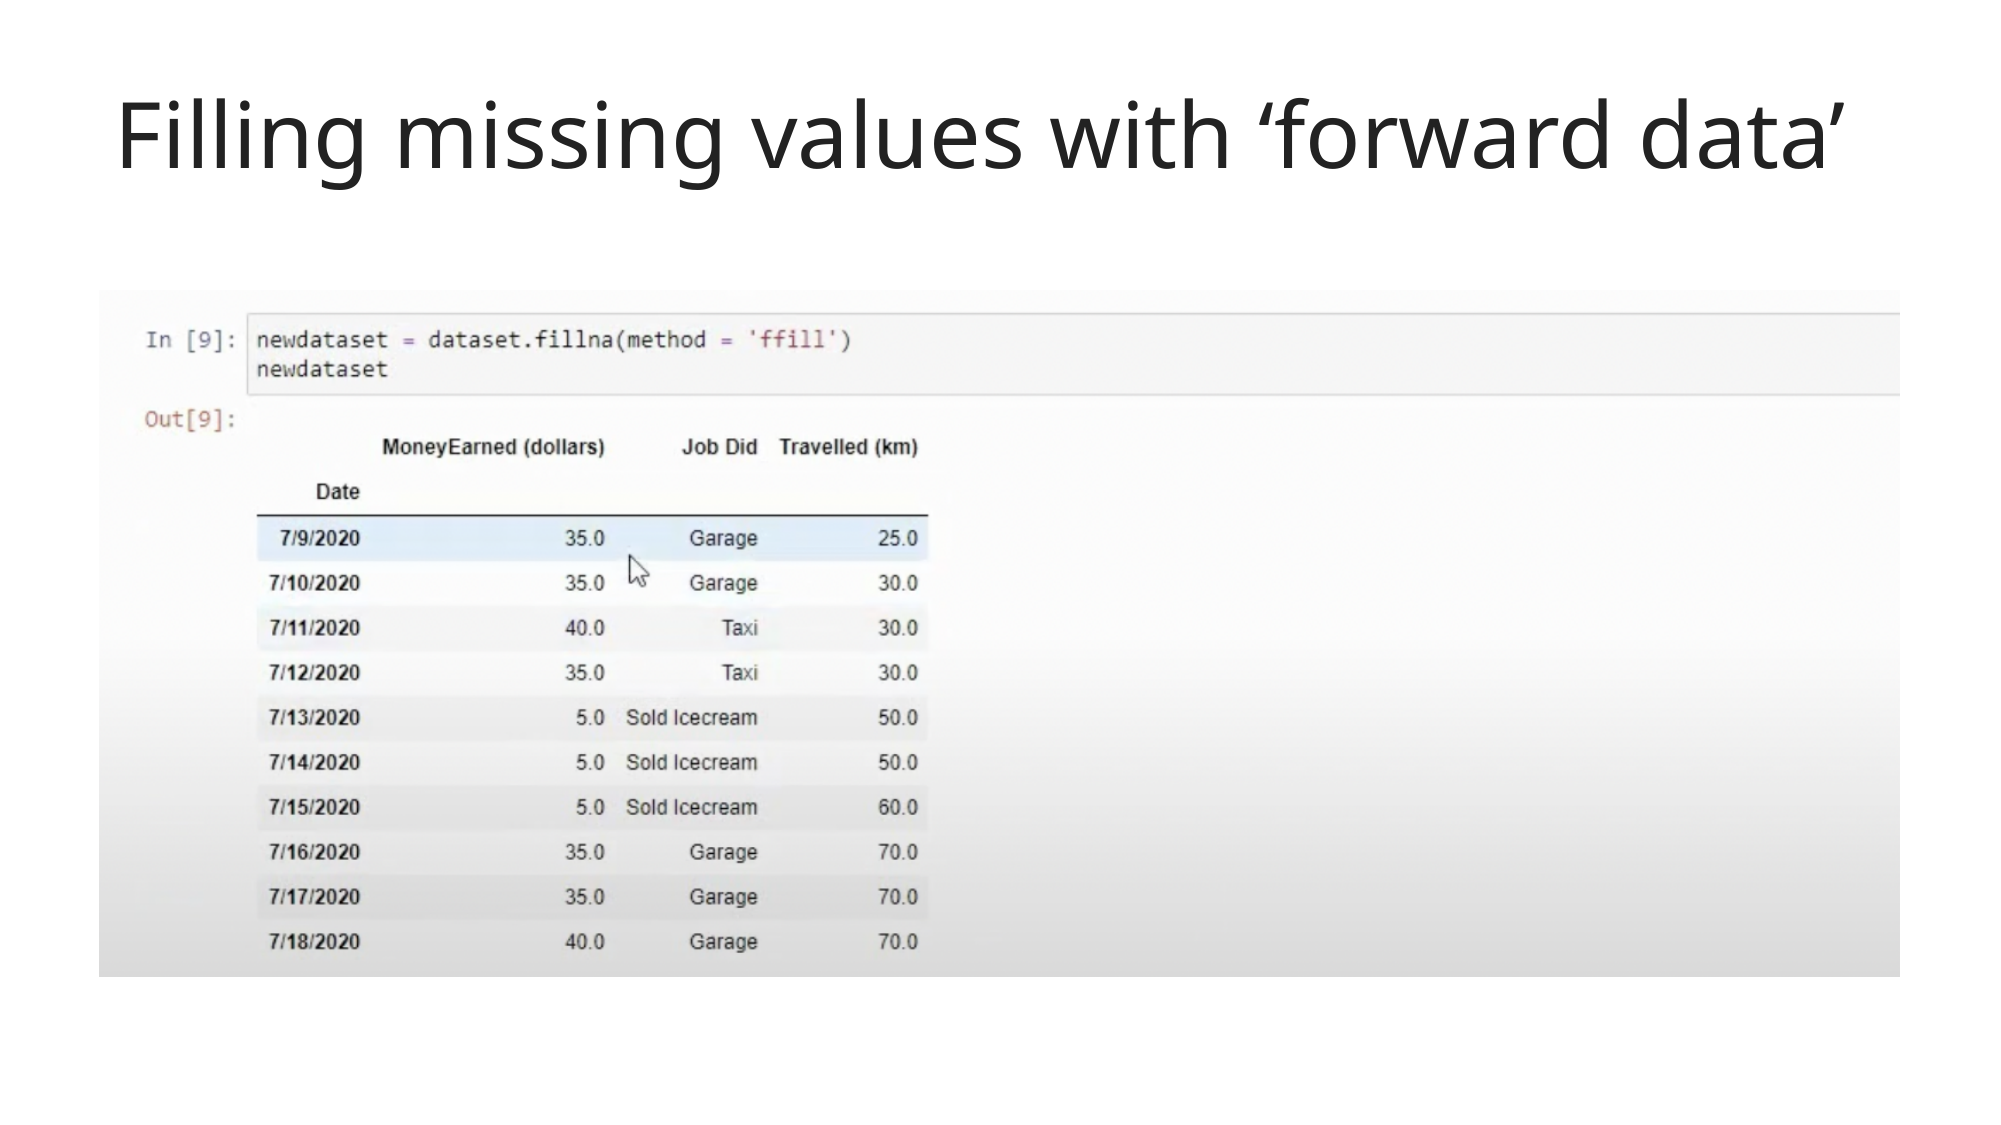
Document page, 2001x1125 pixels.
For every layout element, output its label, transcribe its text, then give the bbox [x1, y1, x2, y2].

title Filling missing values with ‘forward data’ [99, 45, 1967, 233]
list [99, 290, 1900, 977]
